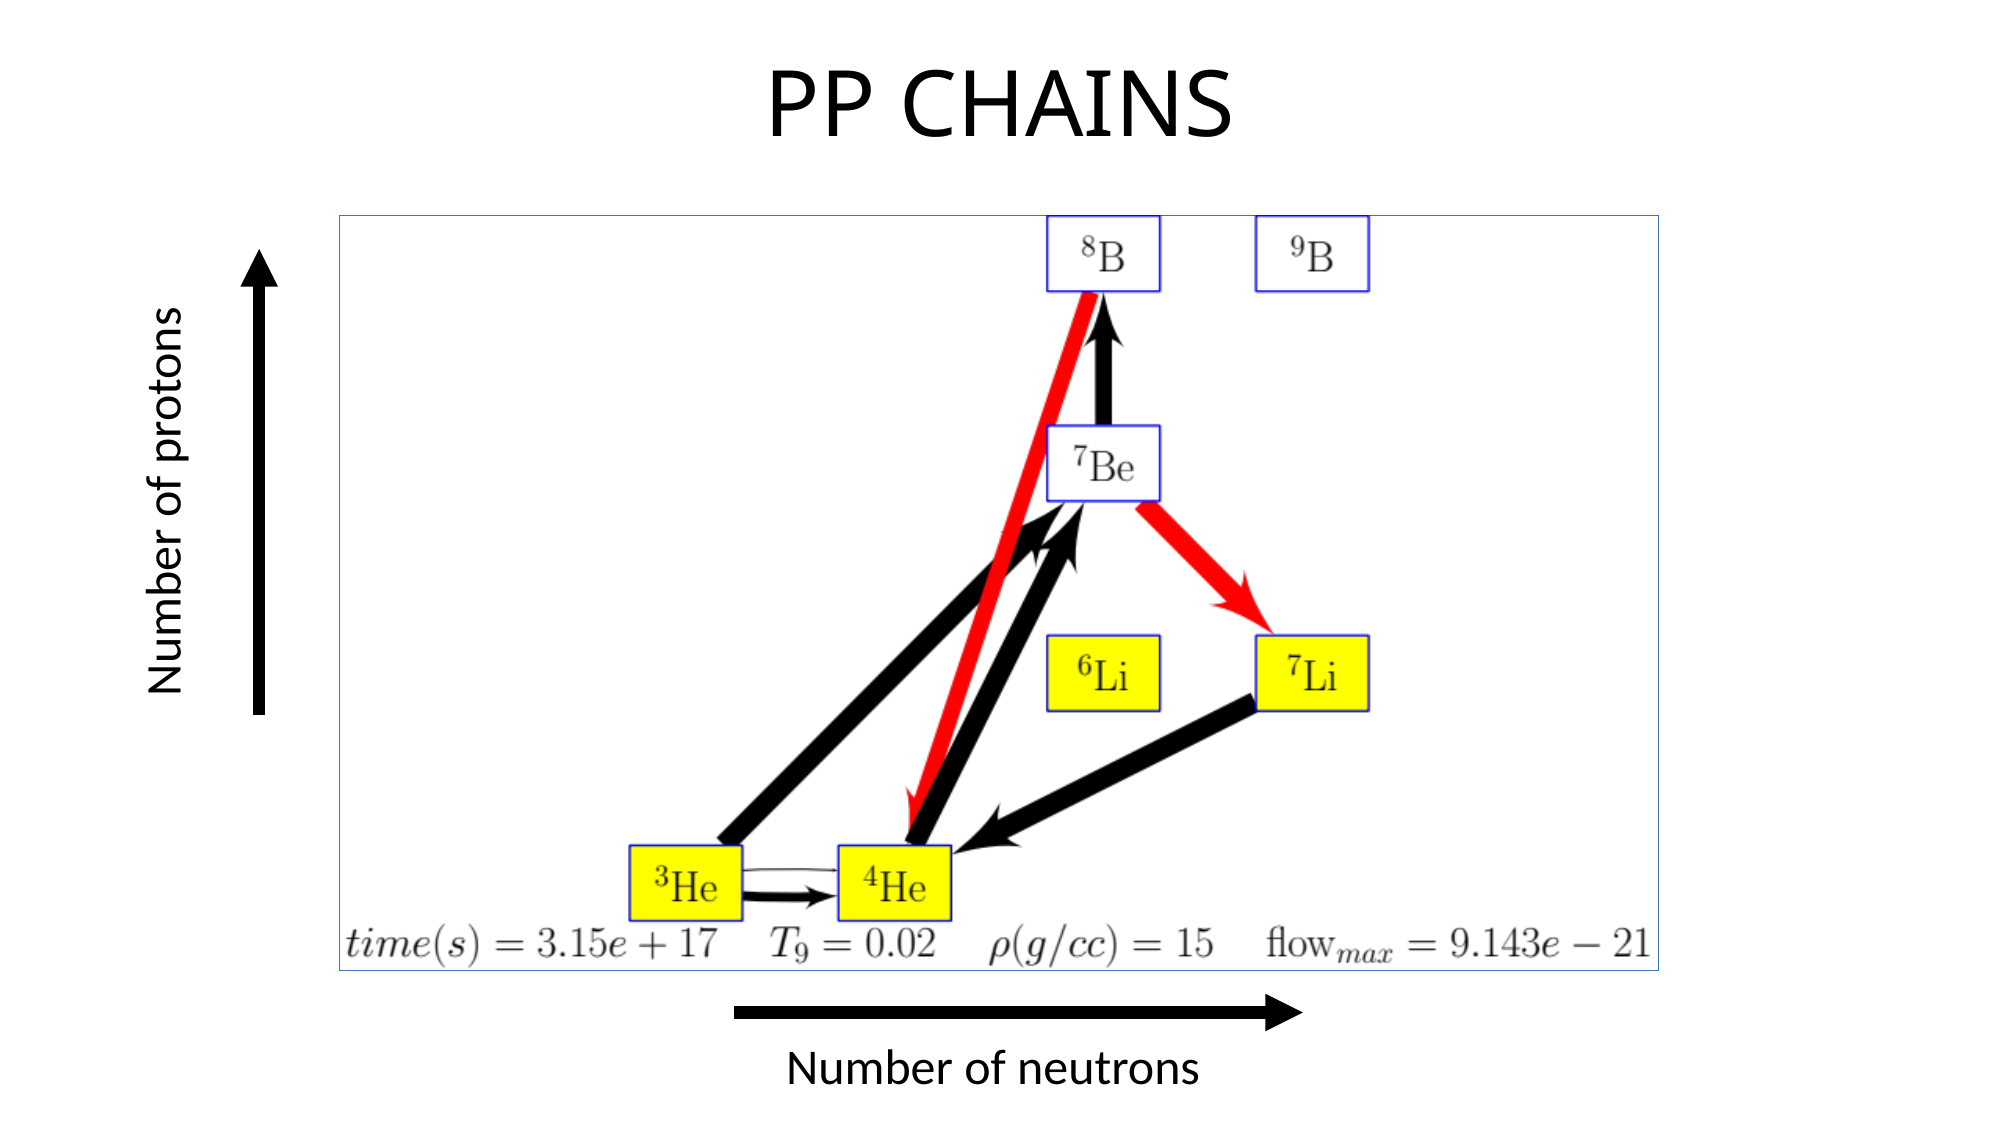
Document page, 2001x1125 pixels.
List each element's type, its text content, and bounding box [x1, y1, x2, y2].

text_box Number of protons [123, 253, 198, 711]
title PP CHAINS [137, 0, 1863, 216]
picture [339, 215, 1659, 971]
text_box Number of neutrons [771, 1027, 1229, 1102]
